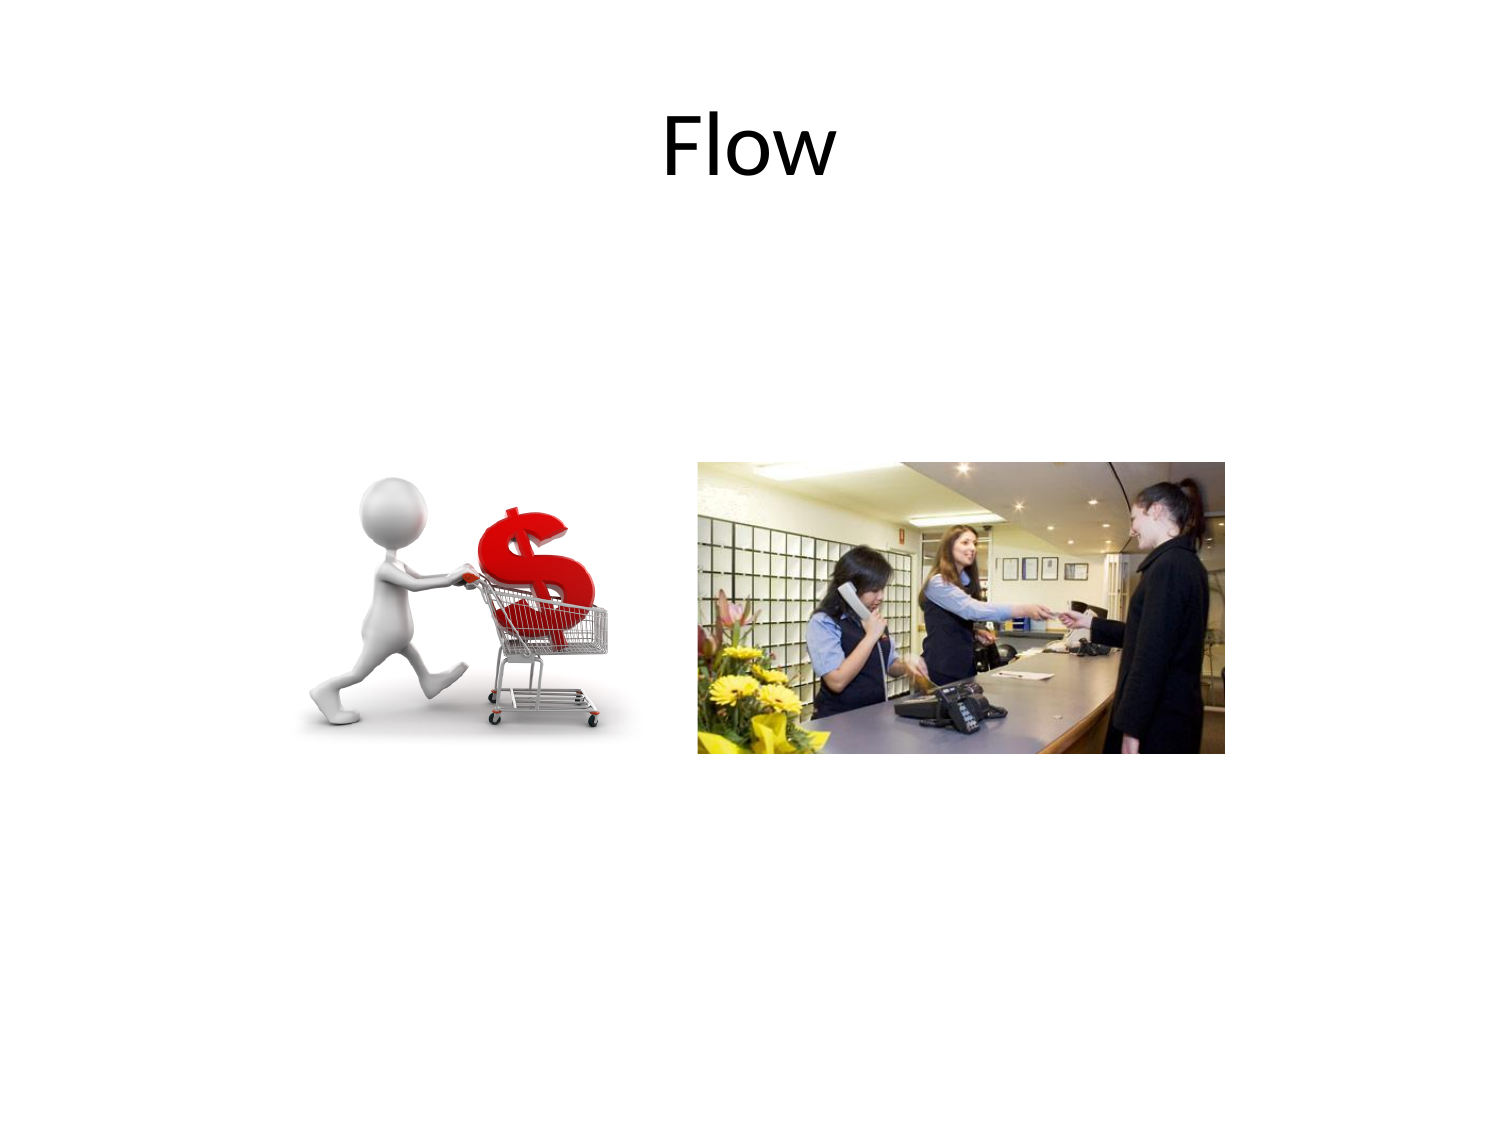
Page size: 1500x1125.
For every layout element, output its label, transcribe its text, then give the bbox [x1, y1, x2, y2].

text_box [75, 262, 1425, 1005]
text_box Flow [75, 45, 1425, 233]
picture [284, 470, 652, 746]
picture [697, 462, 1226, 754]
